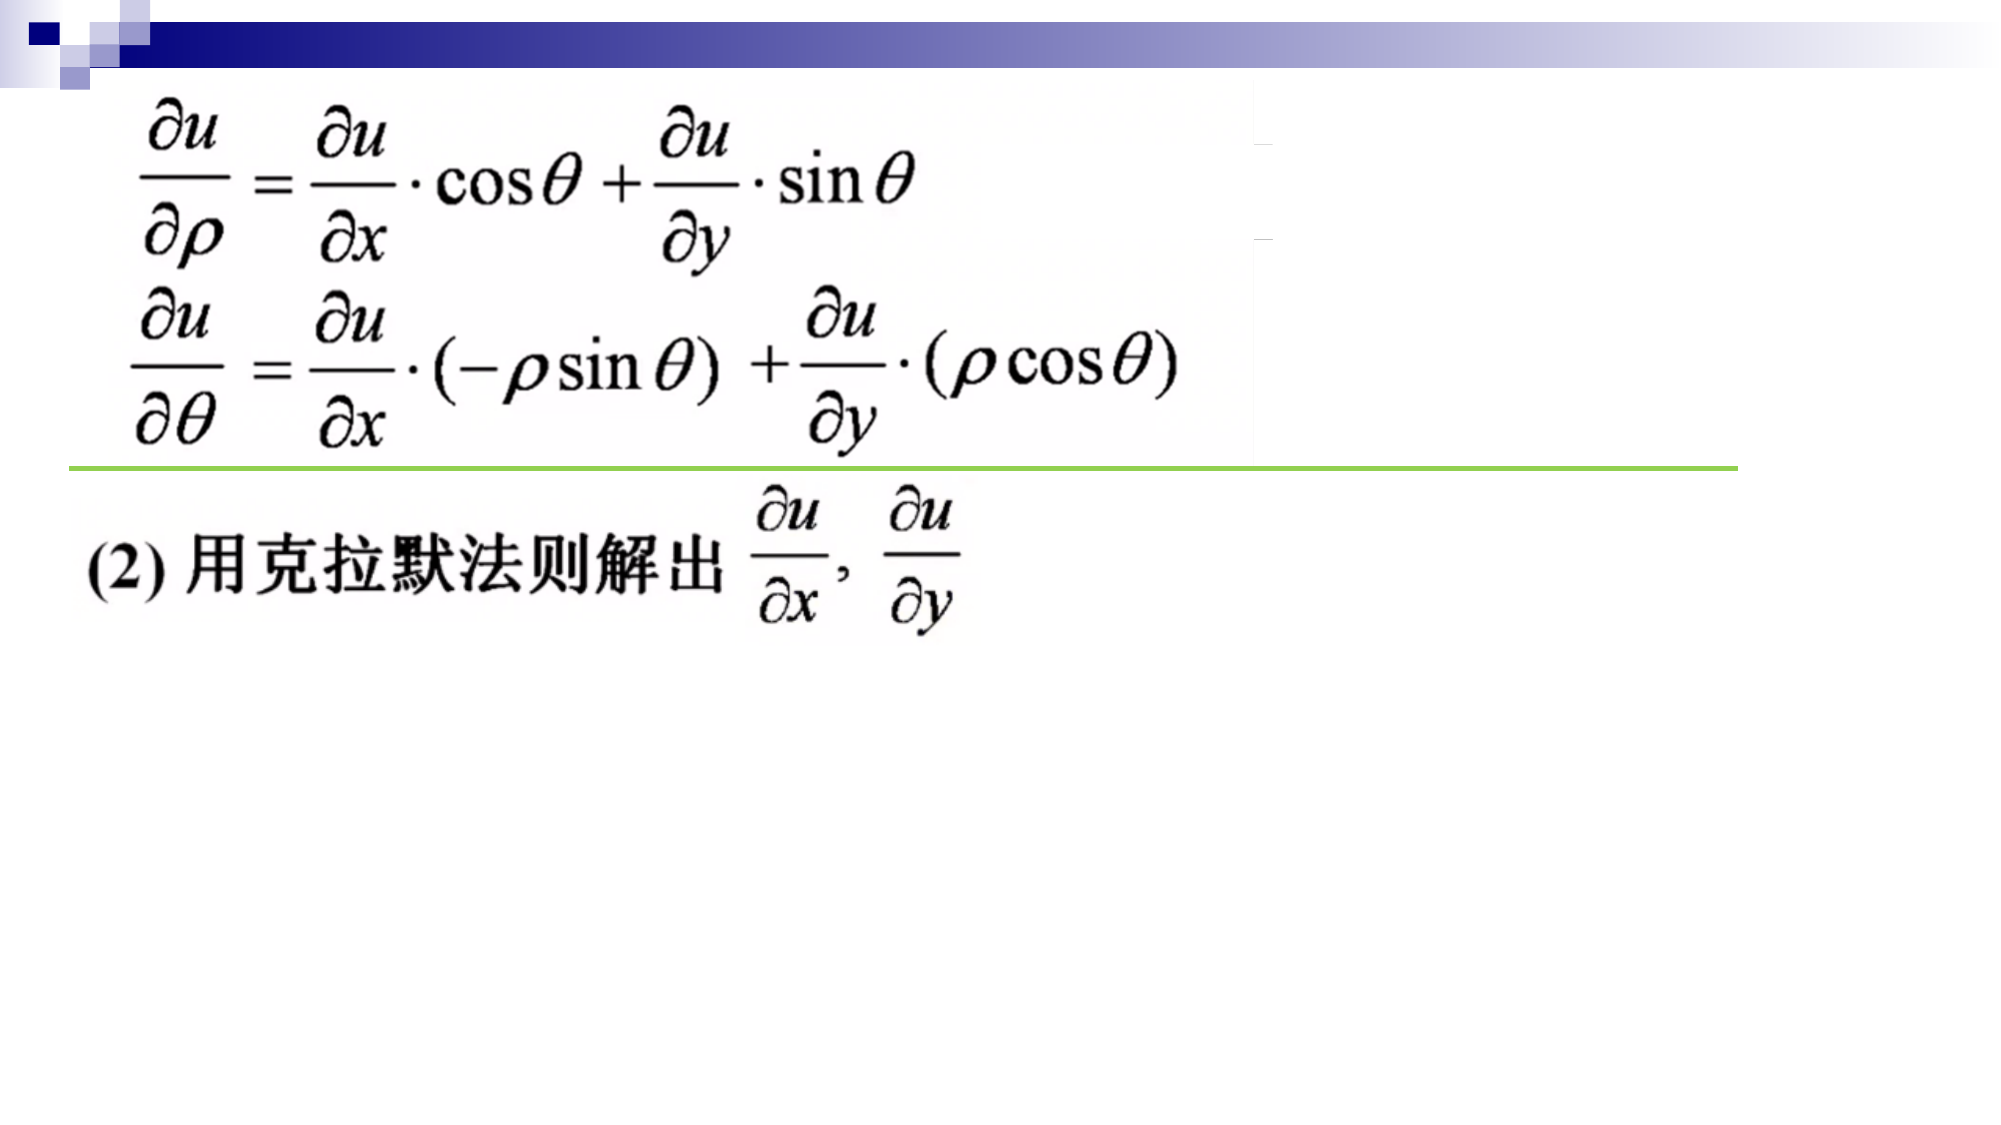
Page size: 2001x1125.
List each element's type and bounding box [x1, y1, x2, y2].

picture [108, 80, 1273, 468]
picture [71, 474, 981, 646]
